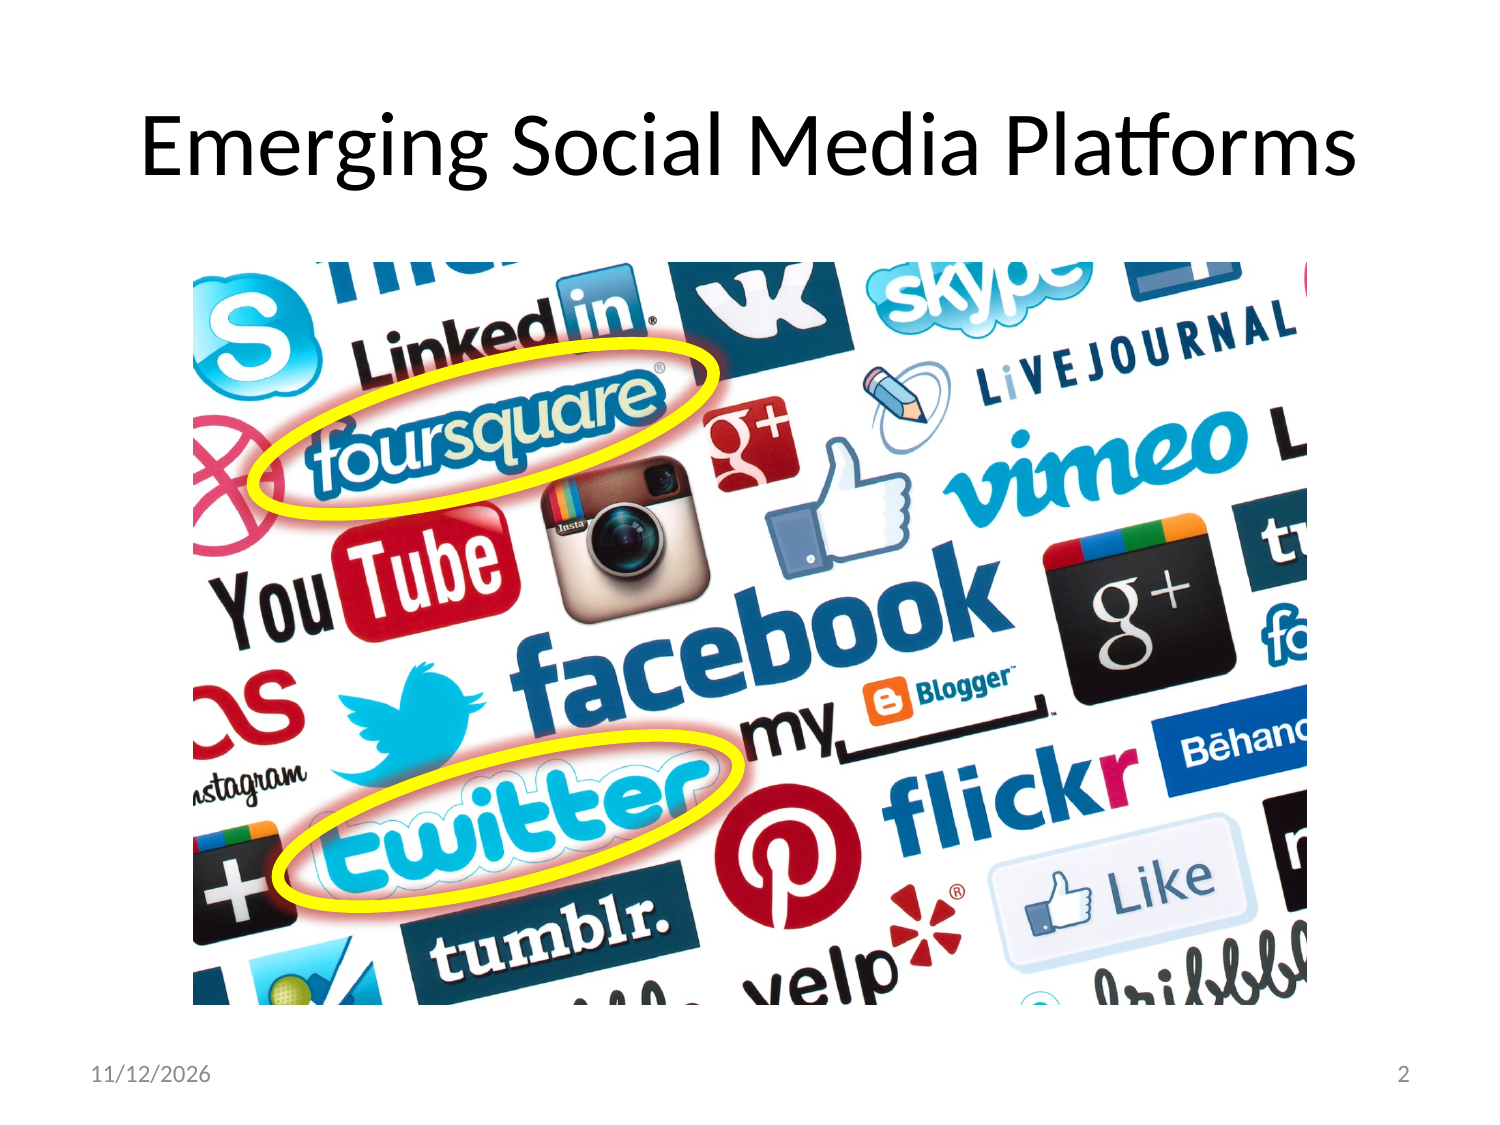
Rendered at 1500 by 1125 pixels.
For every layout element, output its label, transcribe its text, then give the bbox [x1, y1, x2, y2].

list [193, 262, 1307, 1006]
title Emerging Social Media Platforms [75, 45, 1425, 233]
slide_number 2 [1074, 1042, 1425, 1103]
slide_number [75, 1042, 425, 1103]
